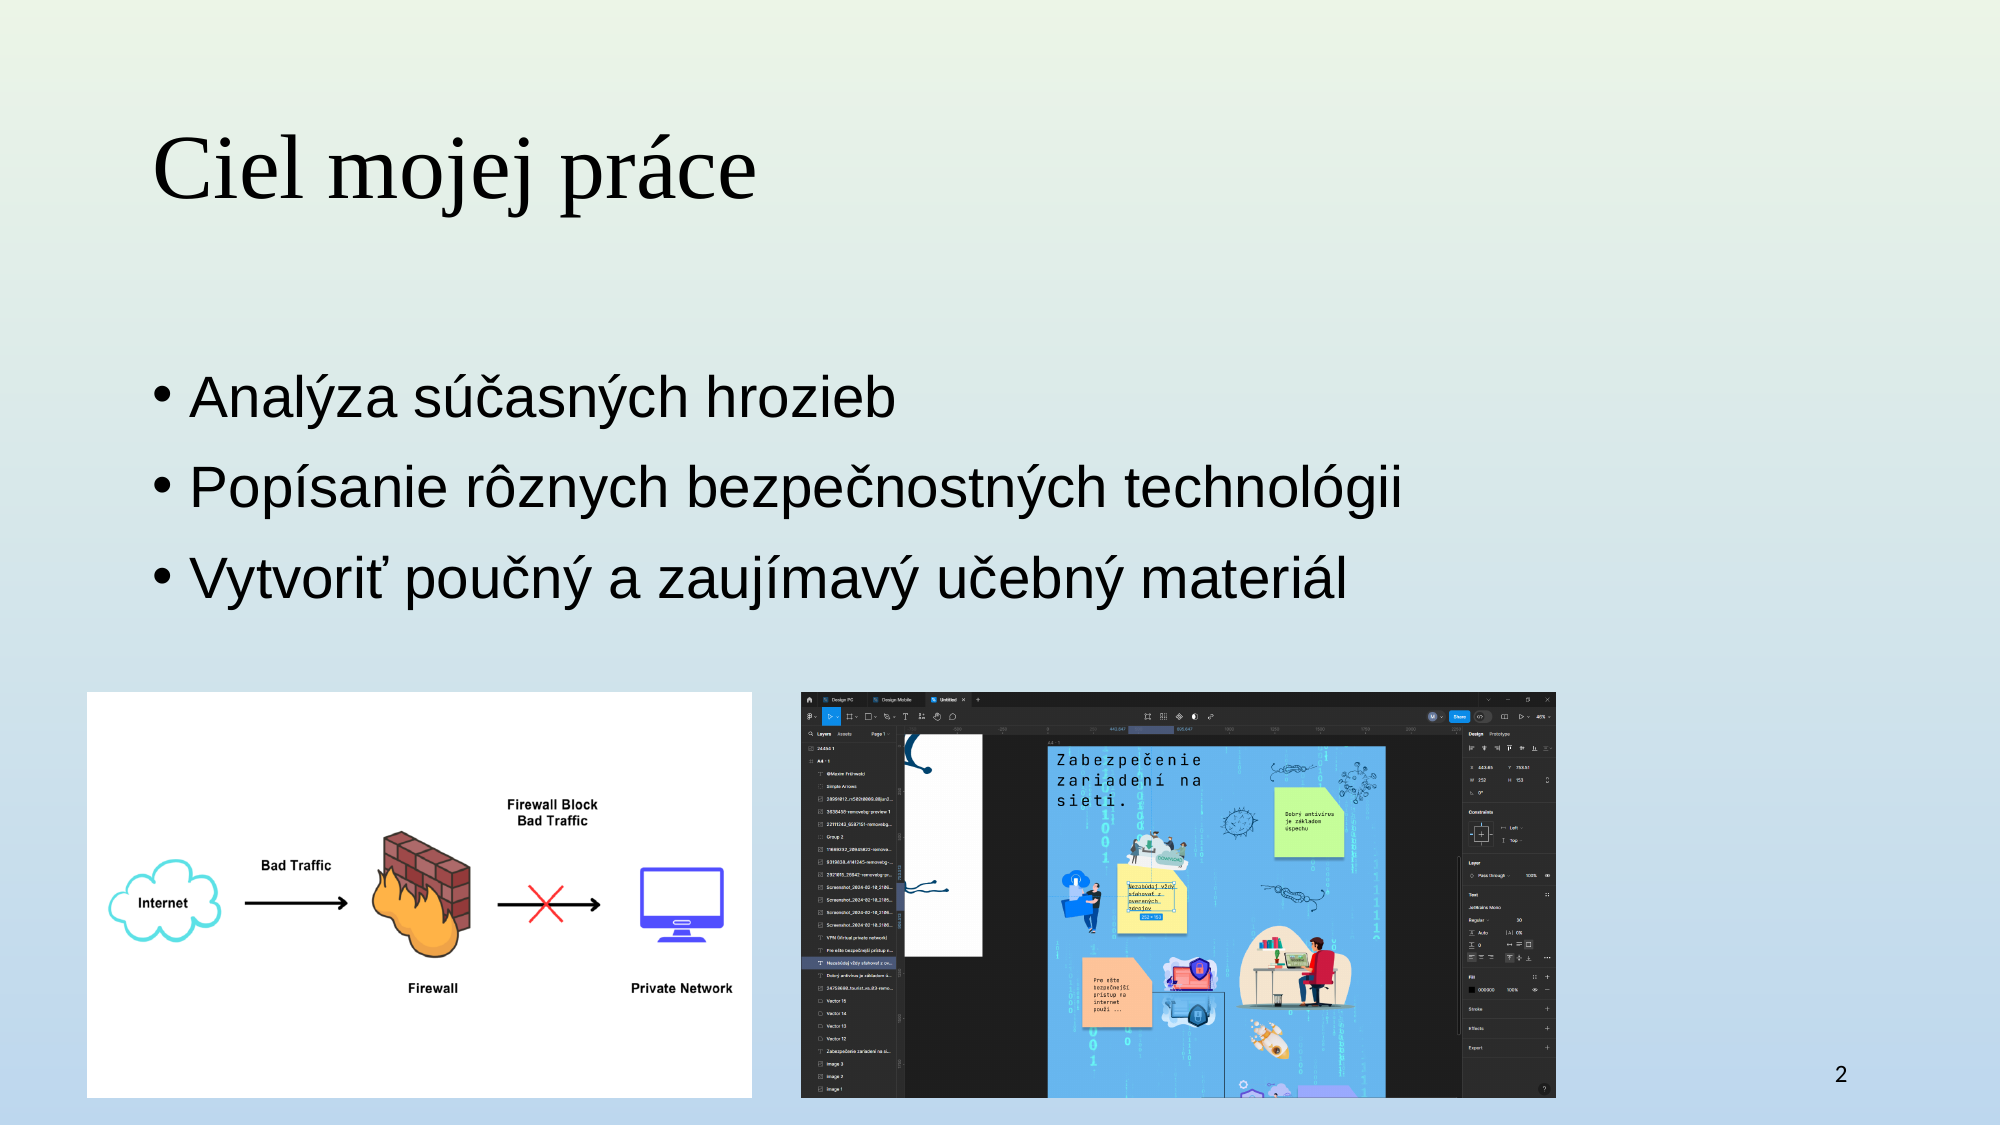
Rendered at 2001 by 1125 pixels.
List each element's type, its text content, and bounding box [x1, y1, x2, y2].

slide_number 2 [1412, 1042, 1863, 1103]
picture [801, 692, 1556, 1098]
list Analýza súčasných hrozieb Popísanie rôznych bezpečnostných technológii Vytvoriť poučný a zaujímavý učebný materiál [137, 351, 1863, 1066]
picture [87, 692, 752, 1098]
title Ciel mojej práce [137, 59, 1863, 278]
